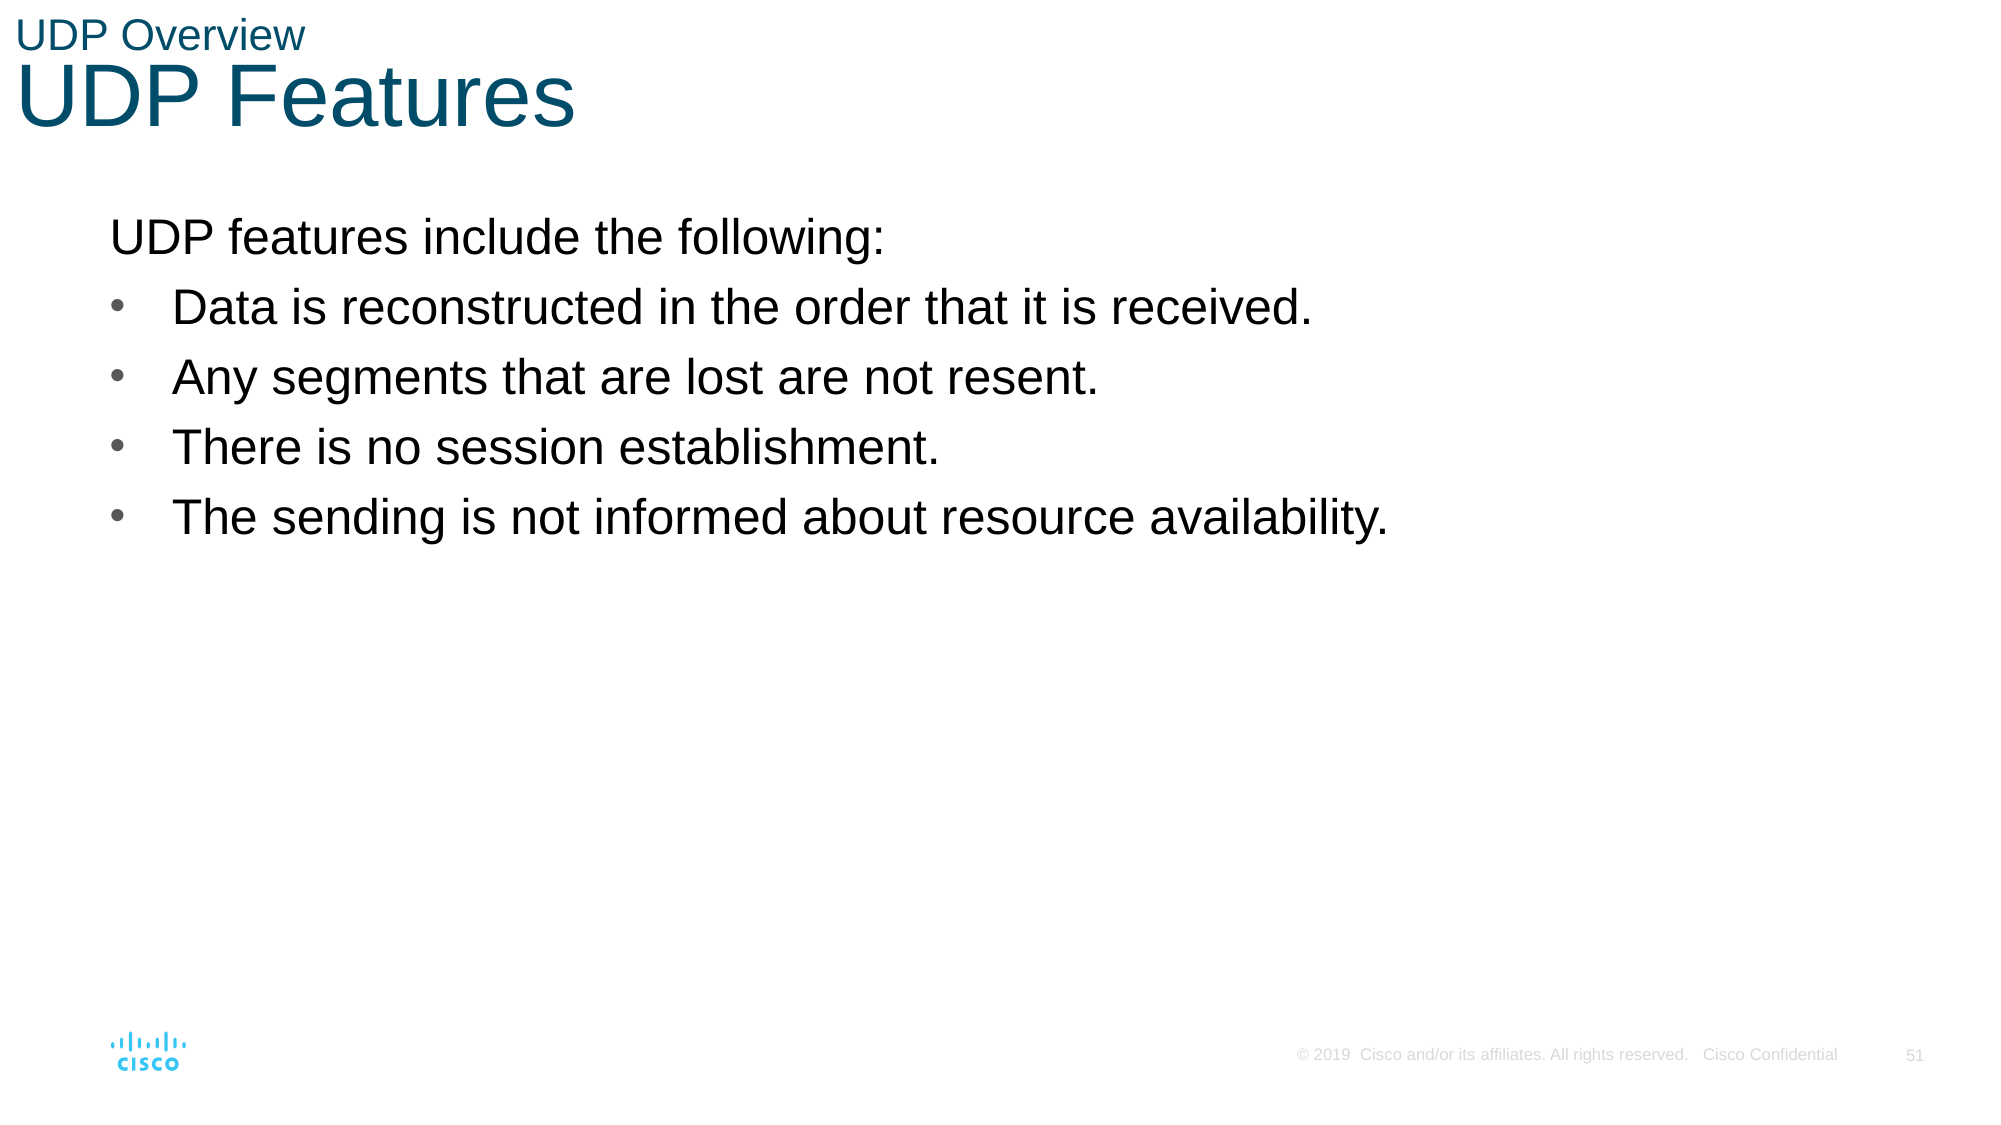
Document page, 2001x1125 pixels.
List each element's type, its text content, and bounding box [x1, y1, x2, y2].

title UDP Overview UDP Features [0, 0, 1826, 161]
list UDP features include the following: Data is reconstructed in the order that it is received. Any segments that are lost are not resent. There is no session establishment. The sending is not informed about resource availability. [94, 197, 1906, 965]
